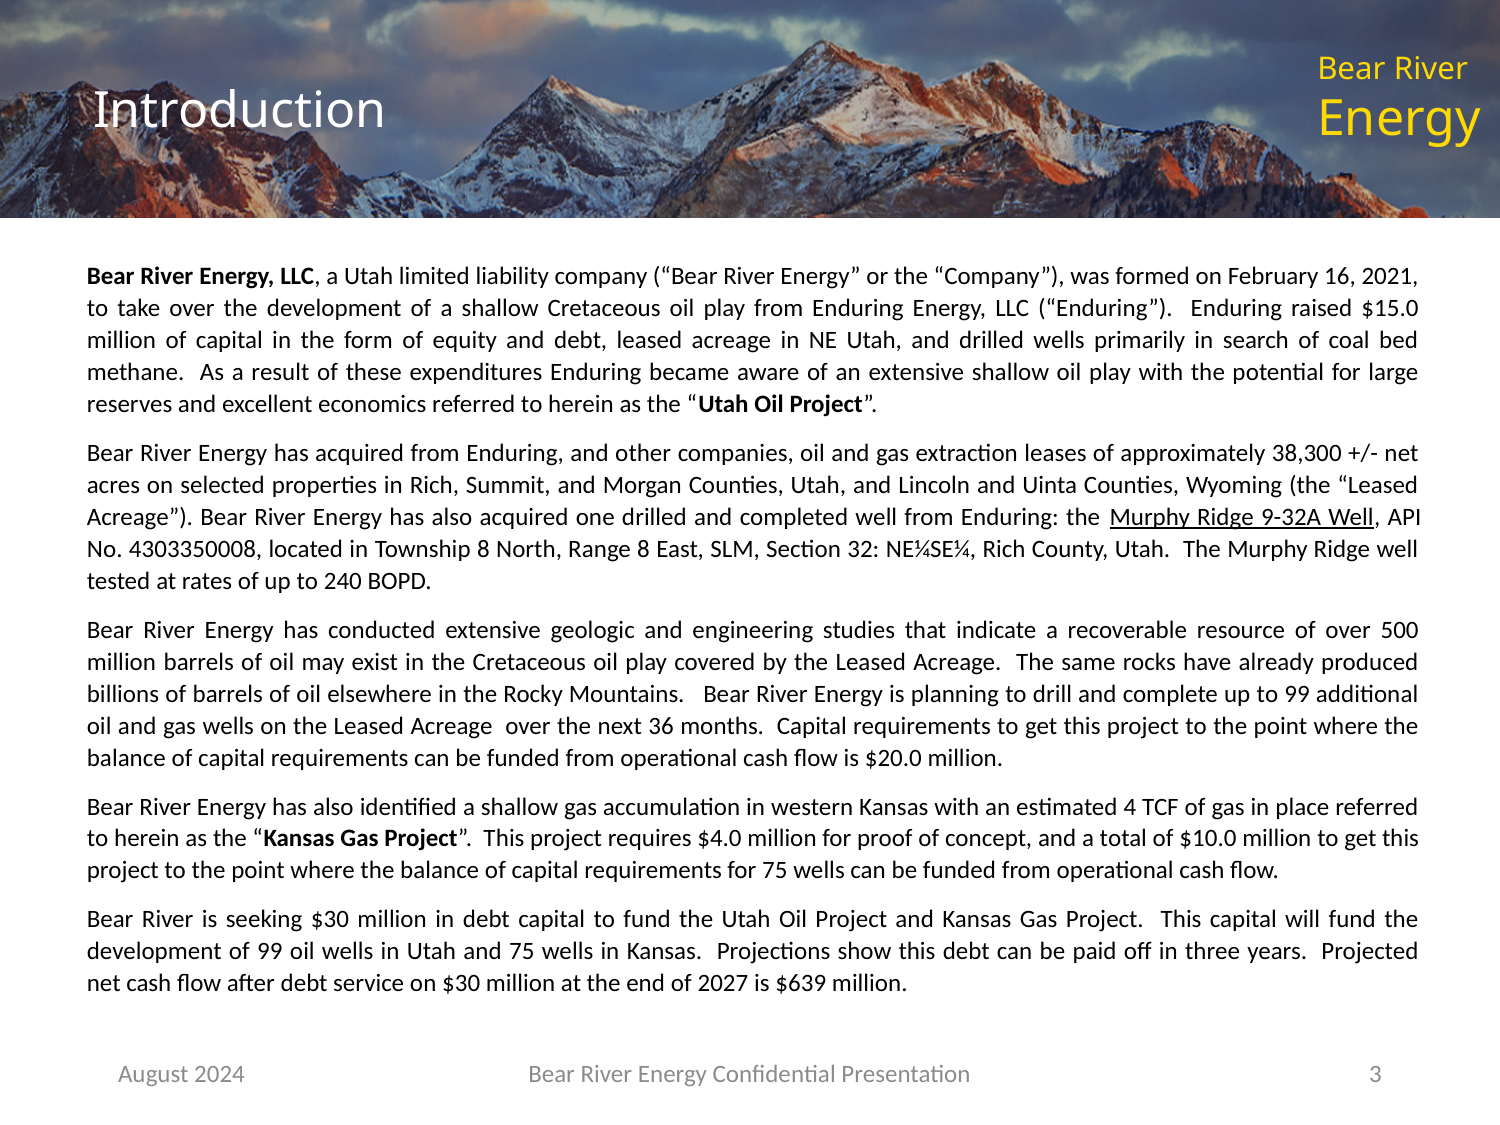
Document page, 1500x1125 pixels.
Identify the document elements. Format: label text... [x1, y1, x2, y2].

slide_number 3 [1059, 1042, 1397, 1103]
footer Bear River Energy Confidential Presentation [496, 1042, 1004, 1103]
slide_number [103, 1042, 441, 1103]
text_box Bear River Energy, LLC, a Utah limited liability company (“Bear River Energy” or the “Company”), was formed on February 16, 2021, to take over the development of a shallow Cretaceous oil play from Enduring Energy, LLC (“Enduring”). Enduring raised $15.0 million of capital in the form of equity and debt, leased acreage in NE Utah, and drilled wells primarily in search of coal bed methane. As a result of these expenditures Enduring became aware of an extensive shallow oil play with the potential for large reserves and excellent economics referred to herein as the “Utah Oil Project”. Bear River Energy has acquired from Enduring, and other companies, oil and gas extraction leases of approximately 38,300 +/- net acres on selected properties in Rich, Summit, and Morgan Counties, Utah, and Lincoln and Uinta Counties, Wyoming (the “Leased Acreage”). Bear River Energy has also acquired one drilled and completed well from Enduring: the Murphy Ridge 9-32A Well, API No. 4303350008, located in Township 8 North, Range 8 East, SLM, Section 32: NE¼SE¼, Rich County, Utah. The Murphy Ridge well tested at rates of up to 240 BOPD. Bear River Energy has conducted extensive geologic and engineering studies that indicate a recoverable resource of over 500 million barrels of oil may exist in the Cretaceous oil play covered by the Leased Acreage. The same rocks have already produced billions of barrels of oil elsewhere in the Rocky Mountains. Bear River Energy is planning to drill and complete up to 99 additional oil and gas wells on the Leased Acreage over the next 36 months. Capital requirements to get this project to the point where the balance of capital requirements can be funded from operational cash flow is $20.0 million. Bear River Energy has also identified a shallow gas accumulation in western Kansas with an estimated 4 TCF of gas in place referred to herein as the “Kansas Gas Project”. This project requires $4.0 million for proof of concept, and a total of $10.0 million to get this project to the point where the balance of capital requirements for 75 wells can be funded from operational cash flow. Bear River is seeking $30 million in debt capital to fund the Utah Oil Project and Kansas Gas Project. This capital will fund the development of 99 oil wells in Utah and 75 wells in Kansas. Projections show this debt can be paid off in three years. Projected net cash flow after debt service on $30 million at the end of 2027 is $639 million. [72, 250, 1437, 1004]
title Introduction [78, 3, 1373, 221]
picture [0, 0, 1500, 218]
